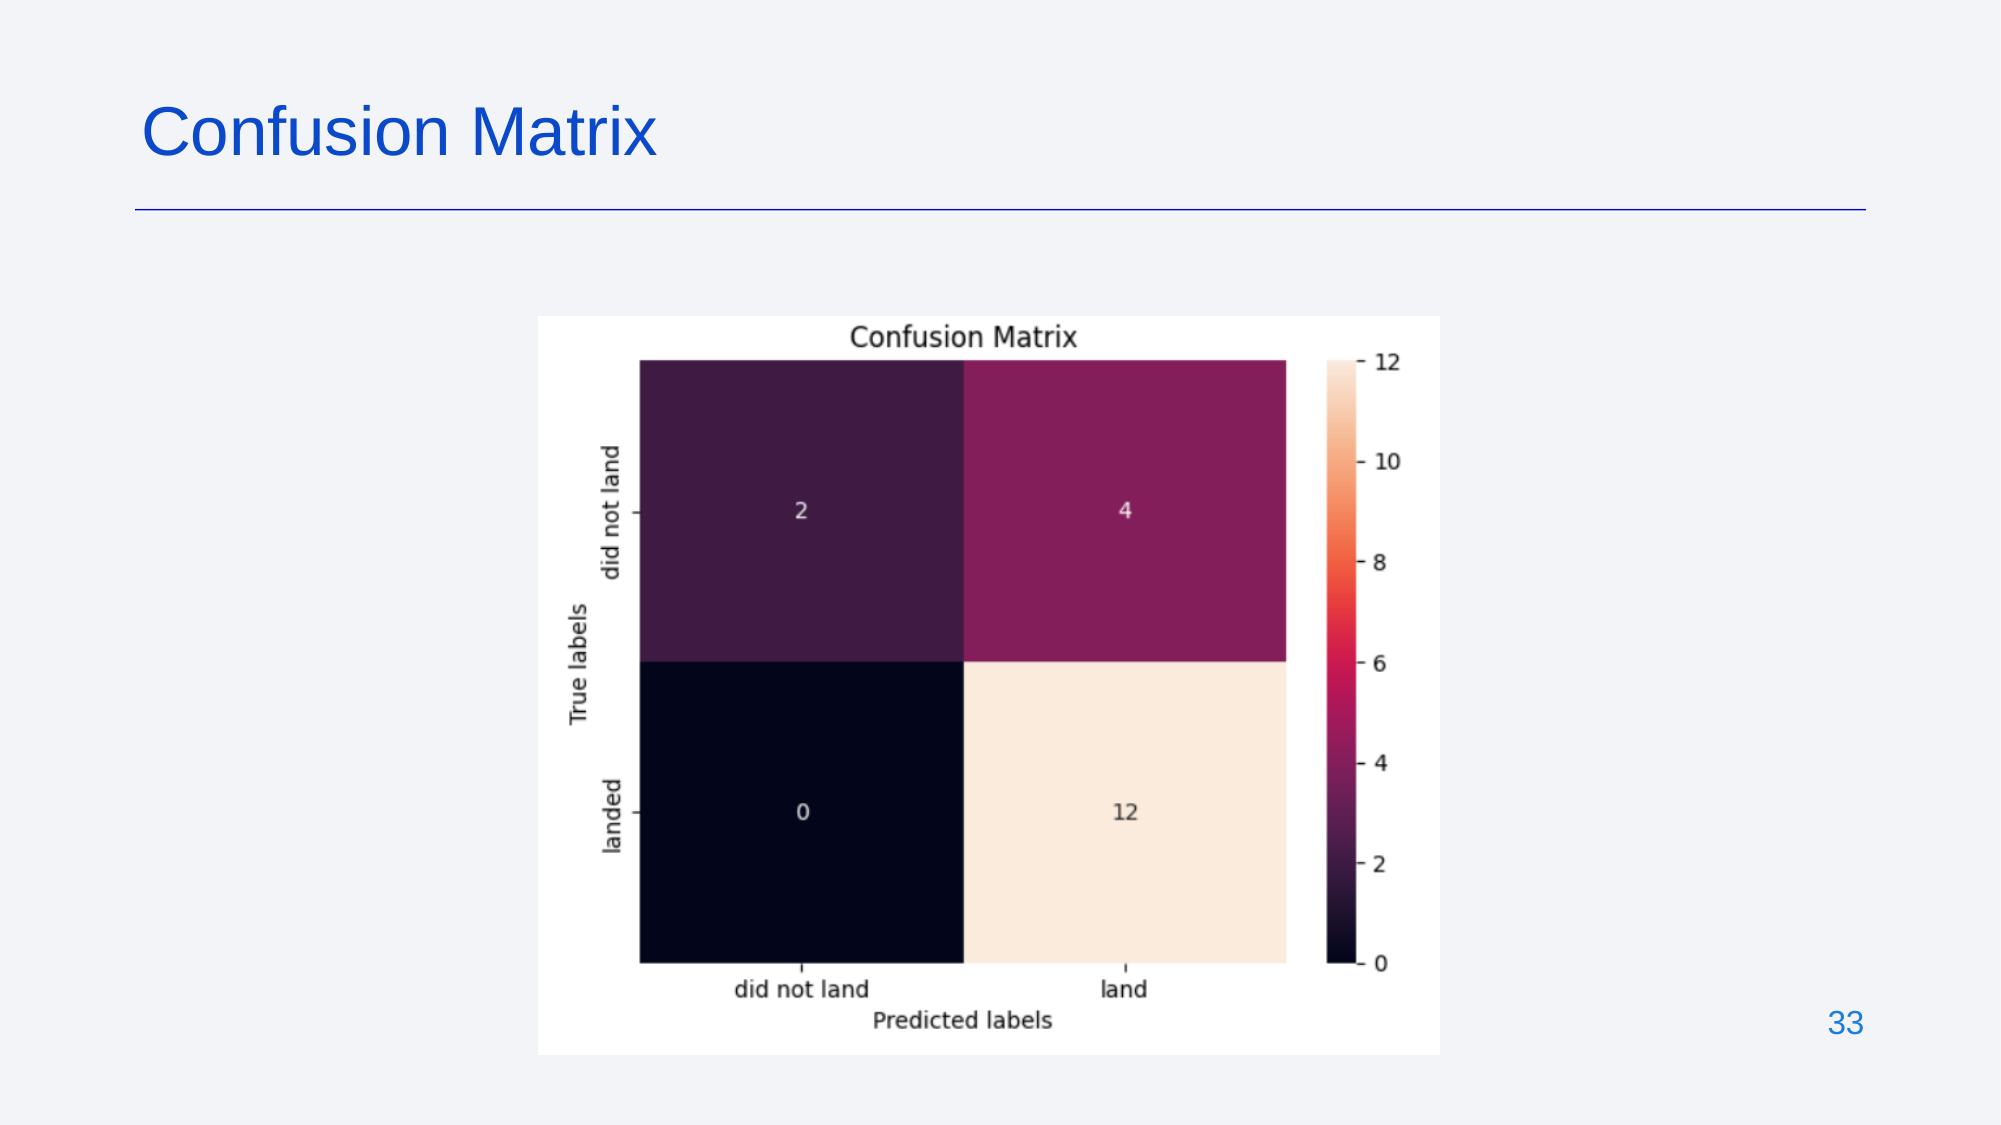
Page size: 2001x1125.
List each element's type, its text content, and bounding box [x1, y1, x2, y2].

slide_number ‹#› [1444, 988, 1880, 1055]
text_box Confusion Matrix [126, 88, 1852, 179]
picture [0, 0, 2001, 1125]
